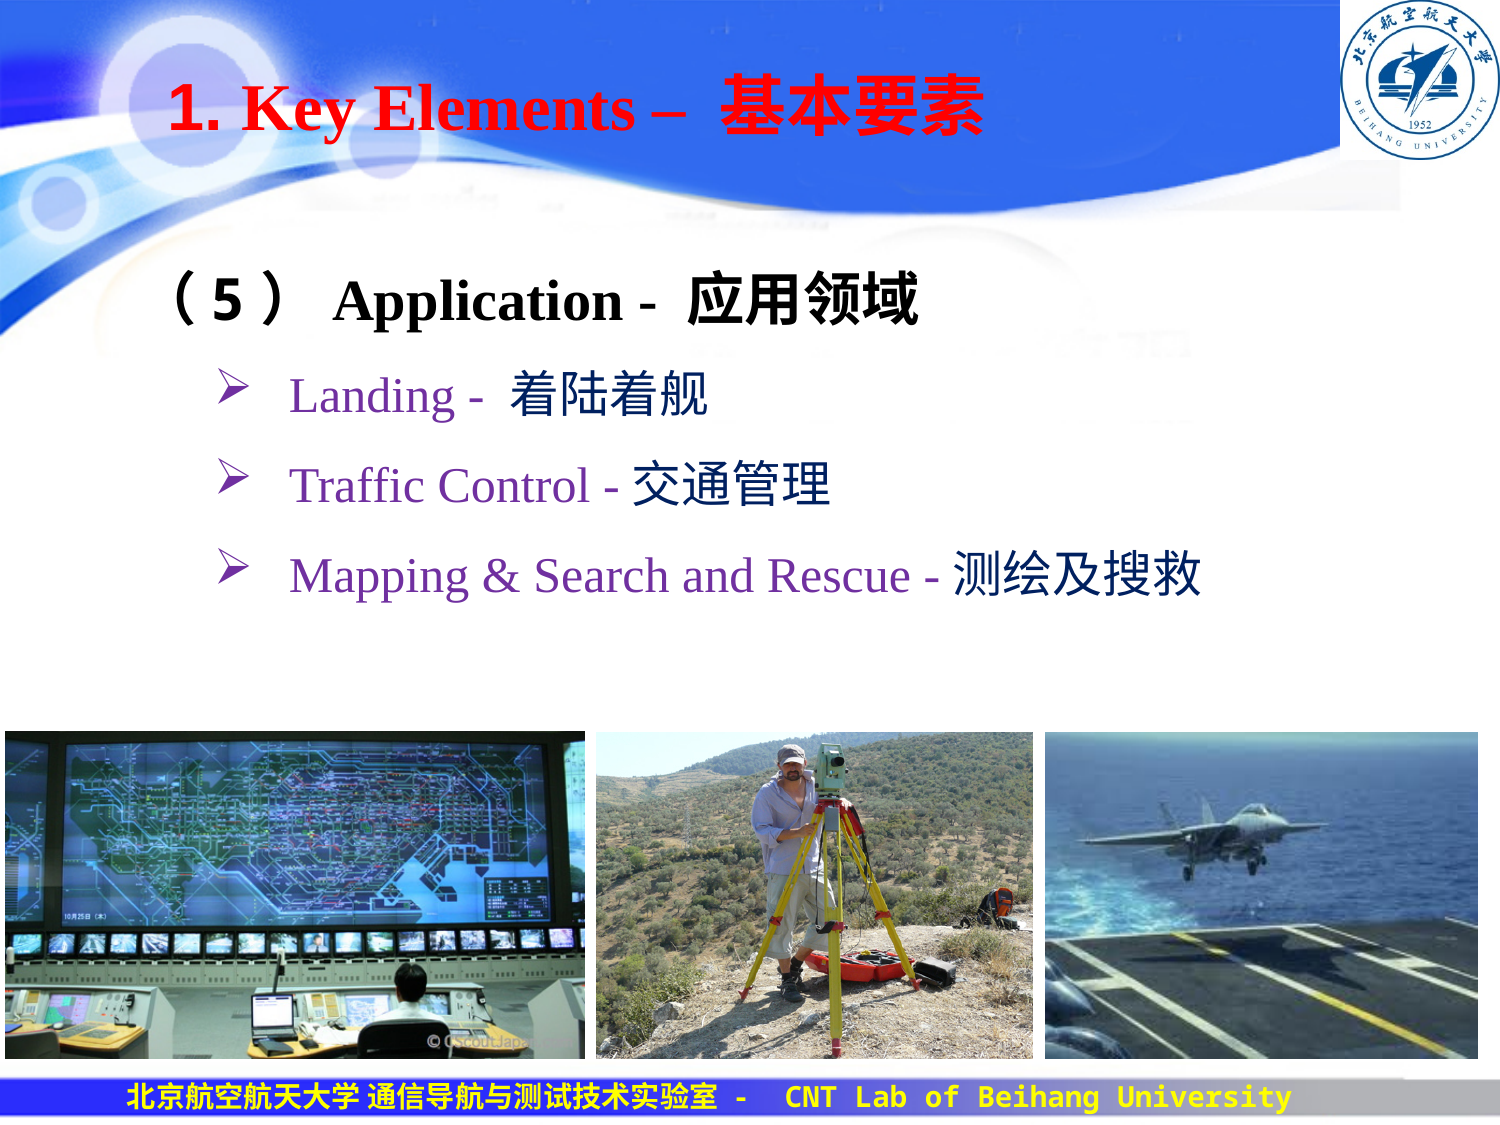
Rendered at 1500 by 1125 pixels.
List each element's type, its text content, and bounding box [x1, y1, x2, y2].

text_box （5）Application - 应用领域 Landing - 着陆着舰 Traffic Control -交通管理 Mapping & Search and Rescue -测绘及搜救 [123, 219, 1218, 610]
picture [0, 0, 1500, 1125]
title 1. Key Elements – 基本要素 [152, 46, 1454, 161]
